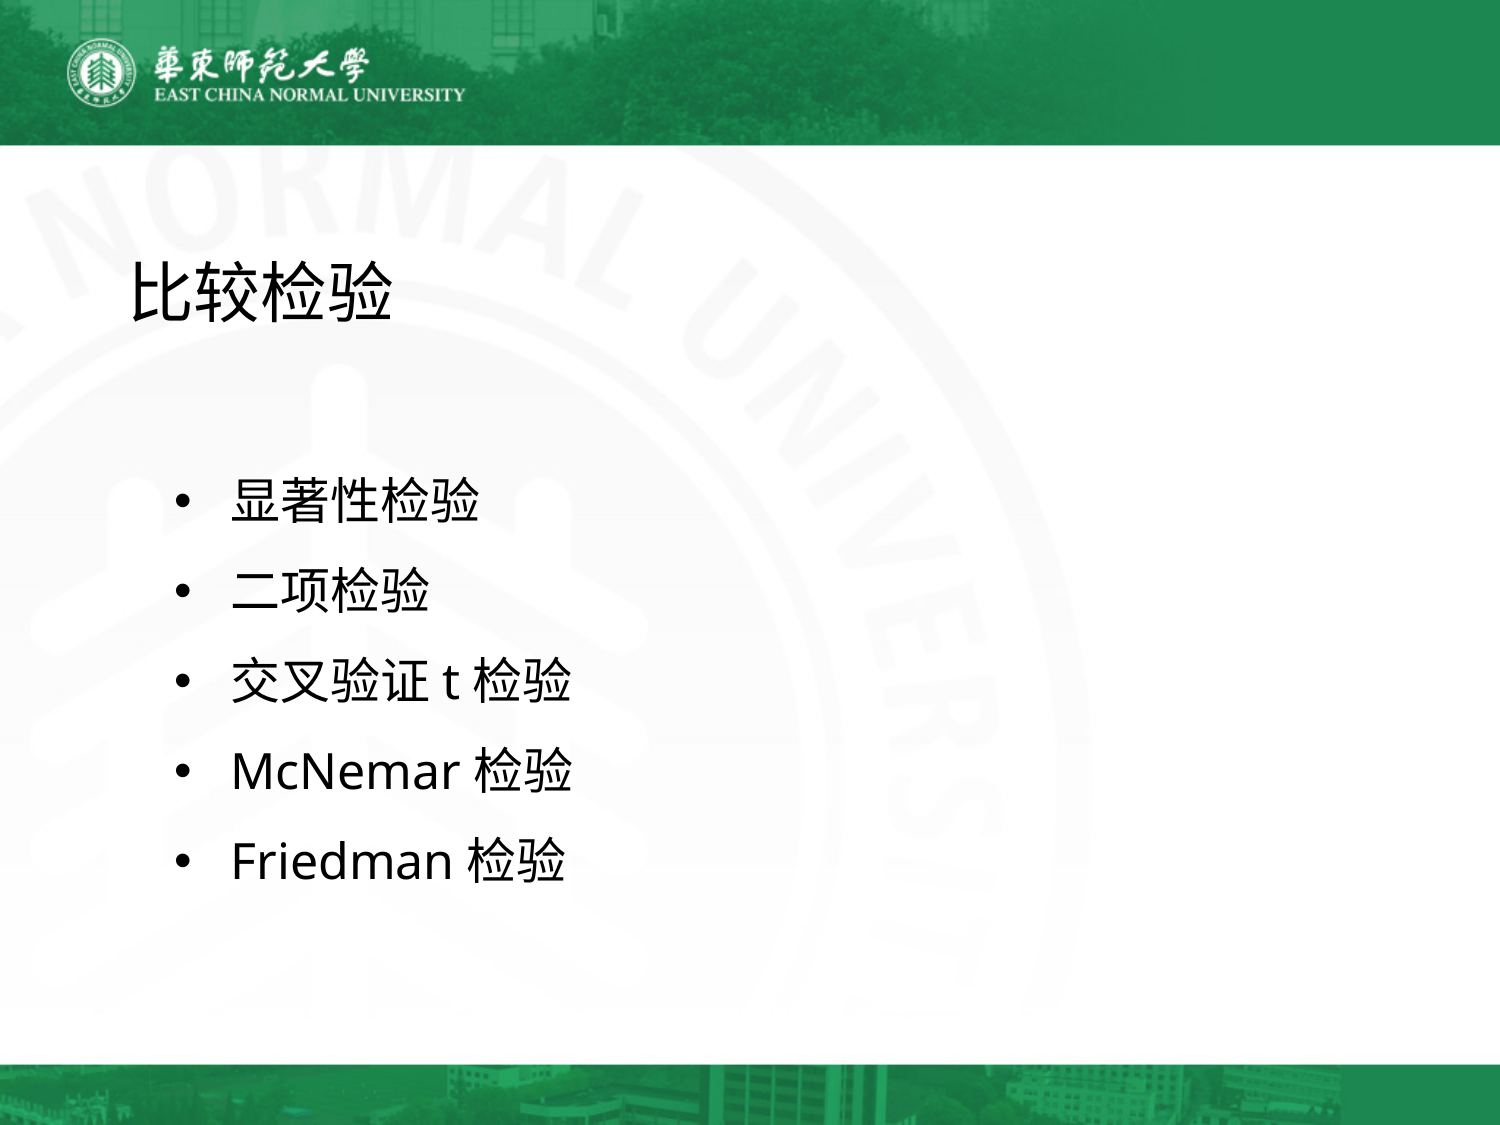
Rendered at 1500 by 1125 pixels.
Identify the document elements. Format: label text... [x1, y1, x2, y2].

picture [0, 0, 1500, 1125]
text_box 比较检验 [112, 243, 668, 339]
text_box 显著性检验 二项检验 交叉验证t检验 McNemar检验 Friedman检验 [159, 432, 668, 898]
